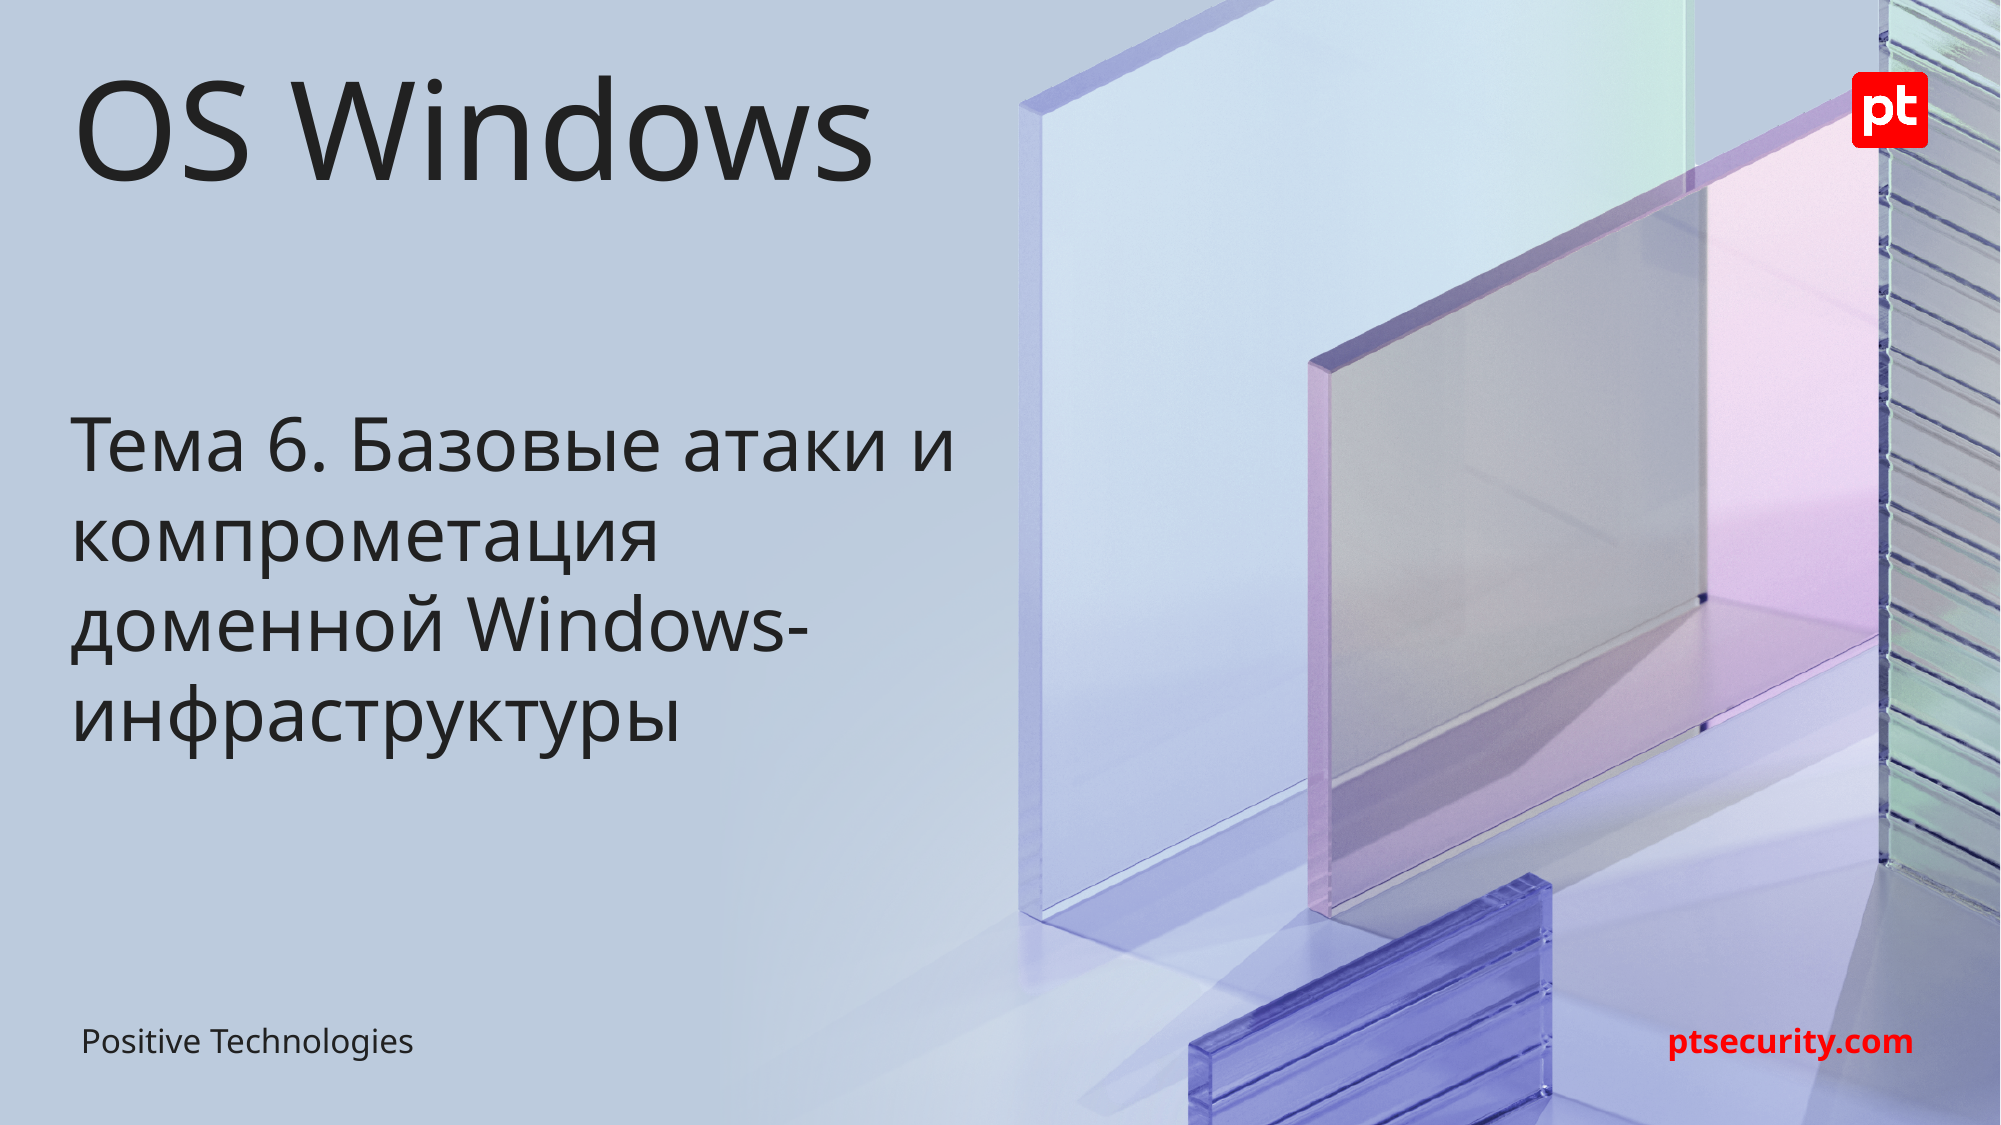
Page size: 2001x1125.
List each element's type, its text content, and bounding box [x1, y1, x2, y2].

title OS Windows [56, 62, 1029, 377]
list Тема 6. Базовые атаки и компрометация доменной Windows-инфраструктуры [55, 389, 1026, 979]
picture [719, 0, 2001, 1125]
